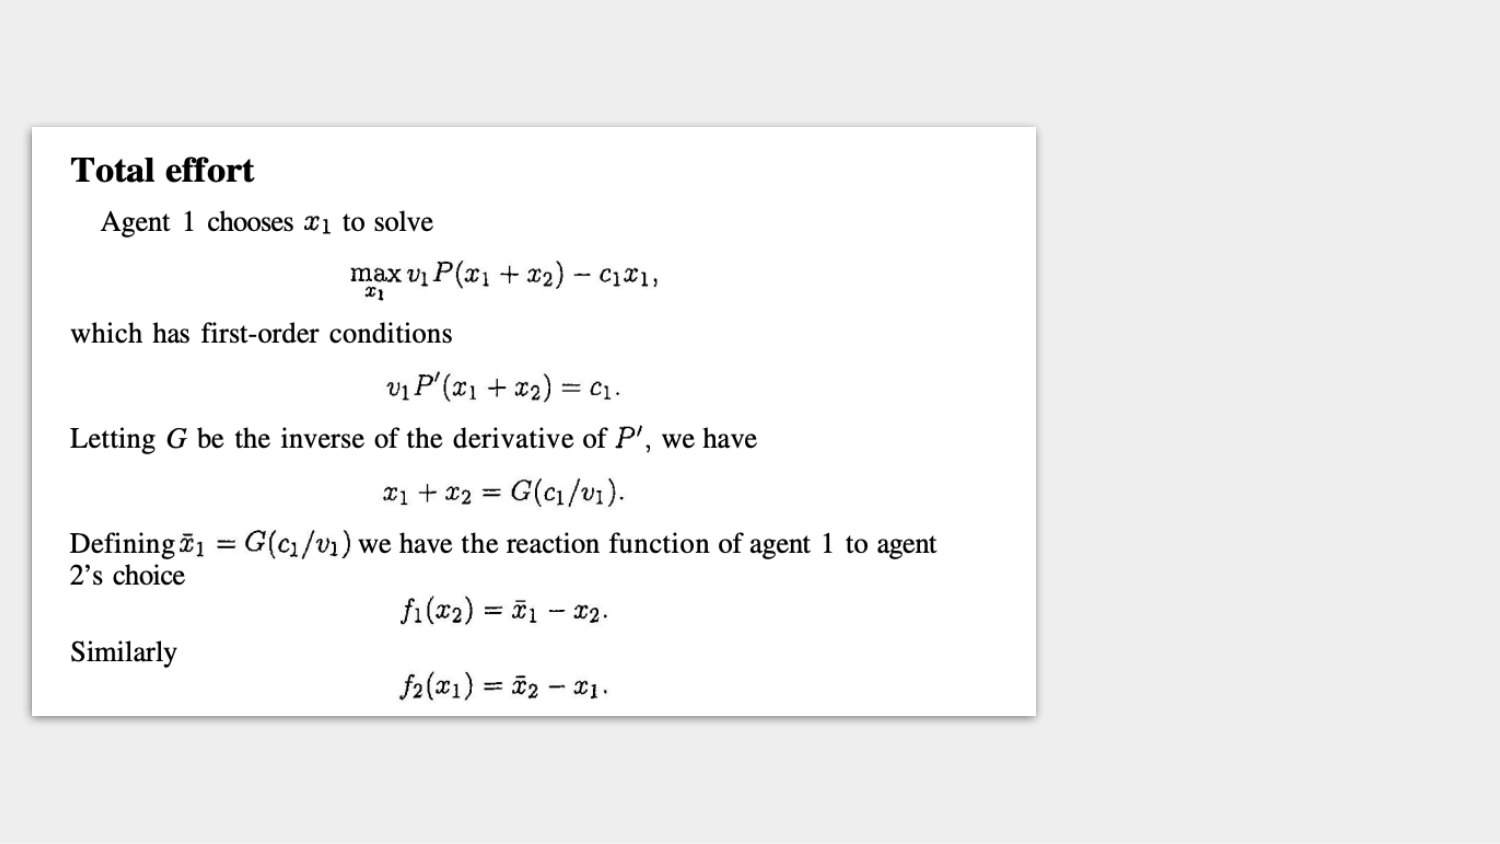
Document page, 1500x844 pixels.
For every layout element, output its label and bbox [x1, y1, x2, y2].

picture [31, 127, 1037, 717]
text_box [0, 0, 1500, 844]
